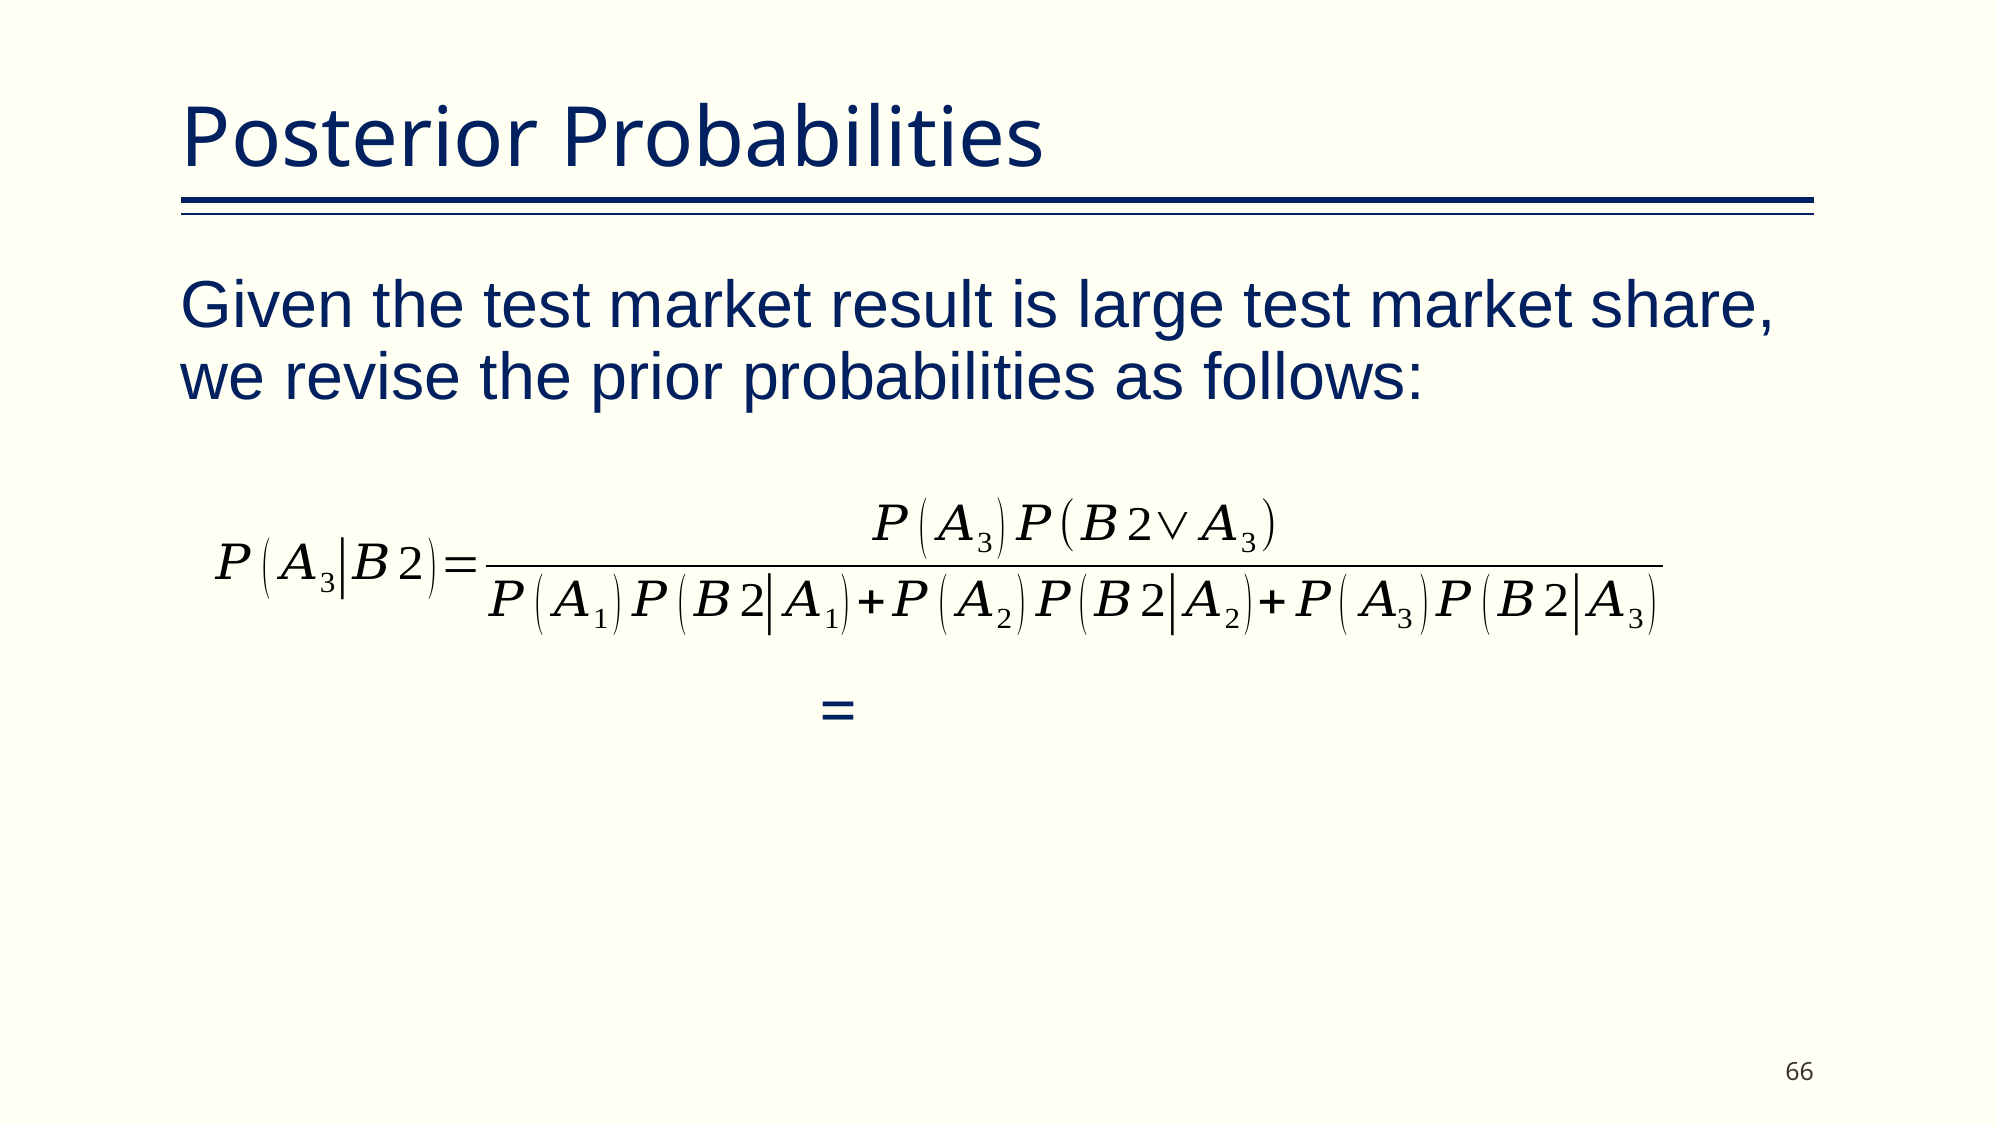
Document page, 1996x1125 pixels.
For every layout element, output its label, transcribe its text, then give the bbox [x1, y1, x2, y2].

title Posterior Probabilities [180, 12, 1814, 193]
slide_number 66 [1514, 1042, 1814, 1103]
list Given the test market result is large test market share, we revise the prior probabilities as follows: [180, 262, 1815, 1013]
